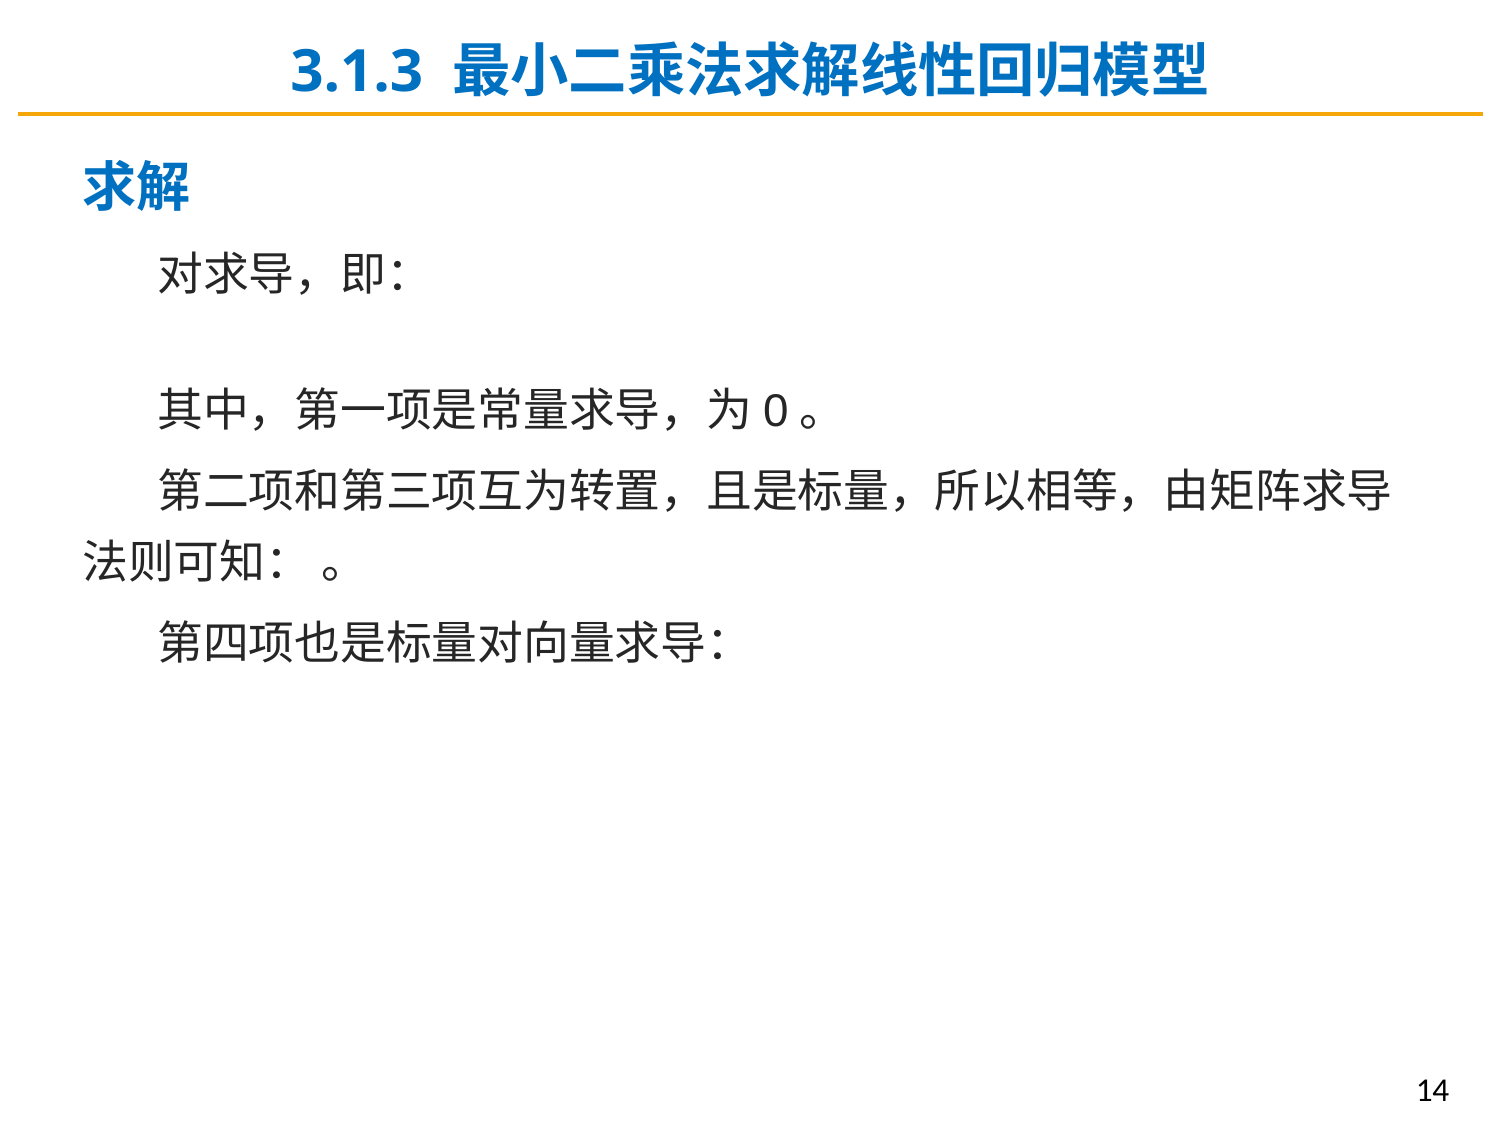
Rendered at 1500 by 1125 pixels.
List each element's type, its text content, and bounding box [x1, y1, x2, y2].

text_box 3.1.3 最小二乘法求解线性回归模型 [0, 25, 1500, 111]
text_box 14 [1114, 1060, 1465, 1106]
